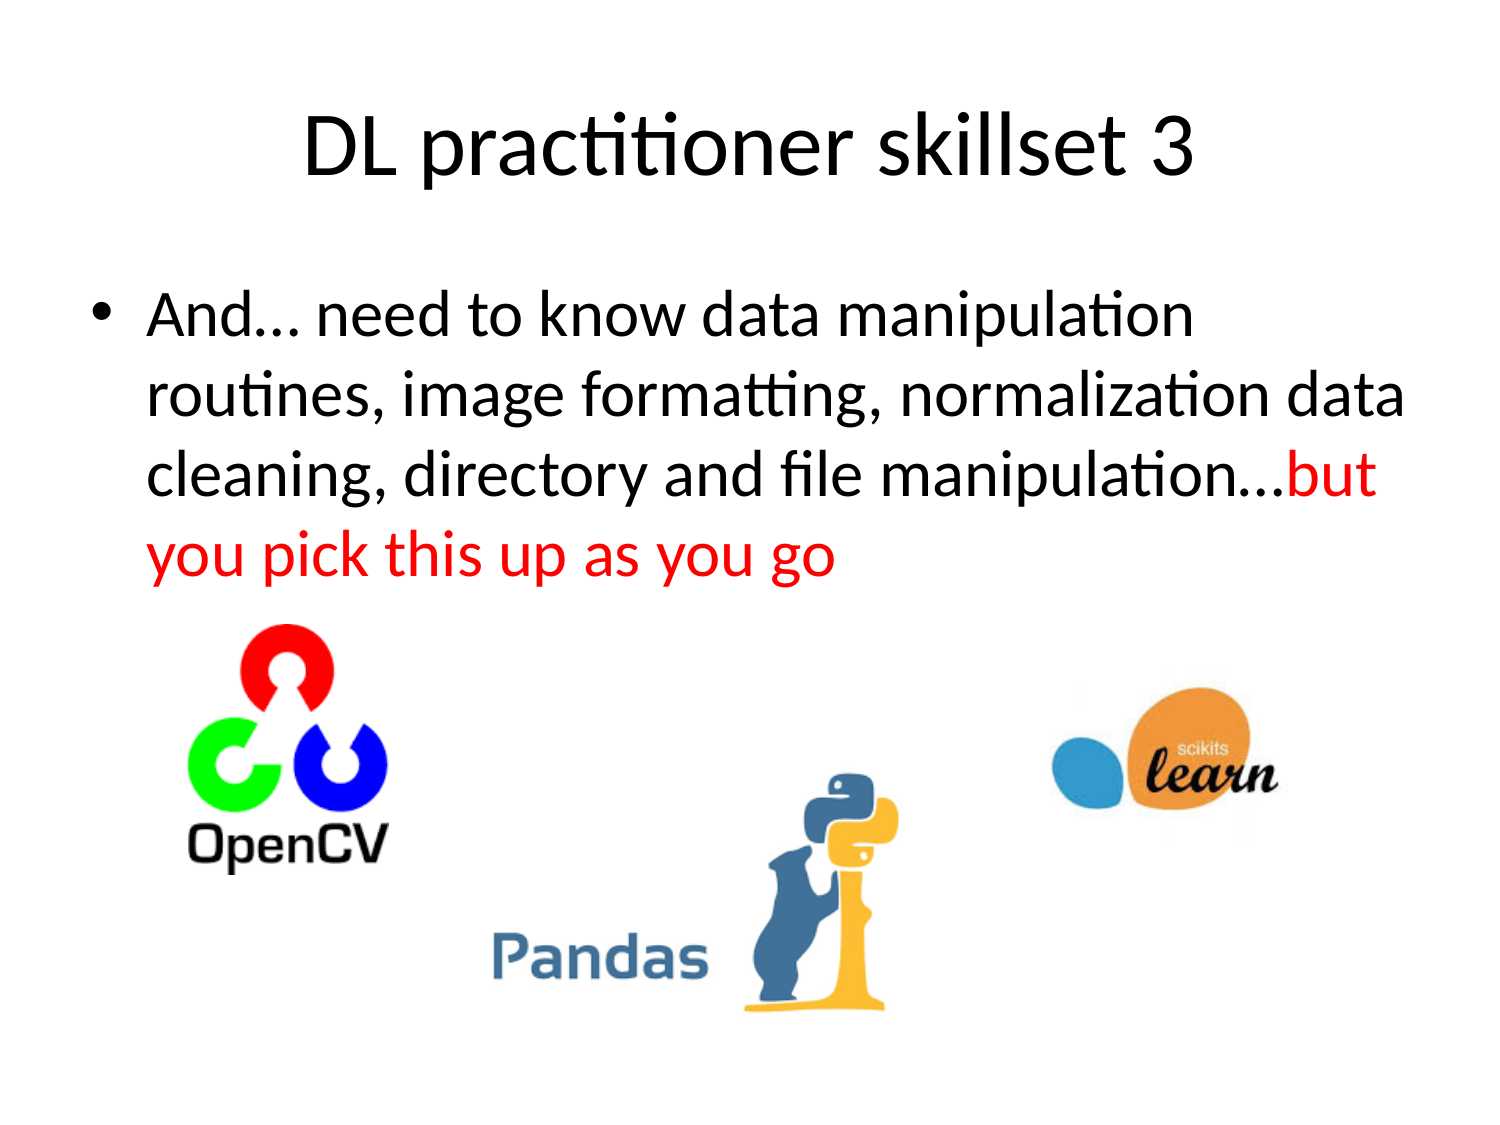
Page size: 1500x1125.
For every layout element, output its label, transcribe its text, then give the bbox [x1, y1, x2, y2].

list And… need to know data manipulation routines, image formatting, normalization data cleaning, directory and file manipulation…but you pick this up as you go [75, 262, 1425, 1005]
picture [187, 624, 390, 876]
picture [949, 606, 1380, 894]
picture [474, 754, 919, 1032]
title DL practitioner skillset 3 [75, 45, 1425, 233]
